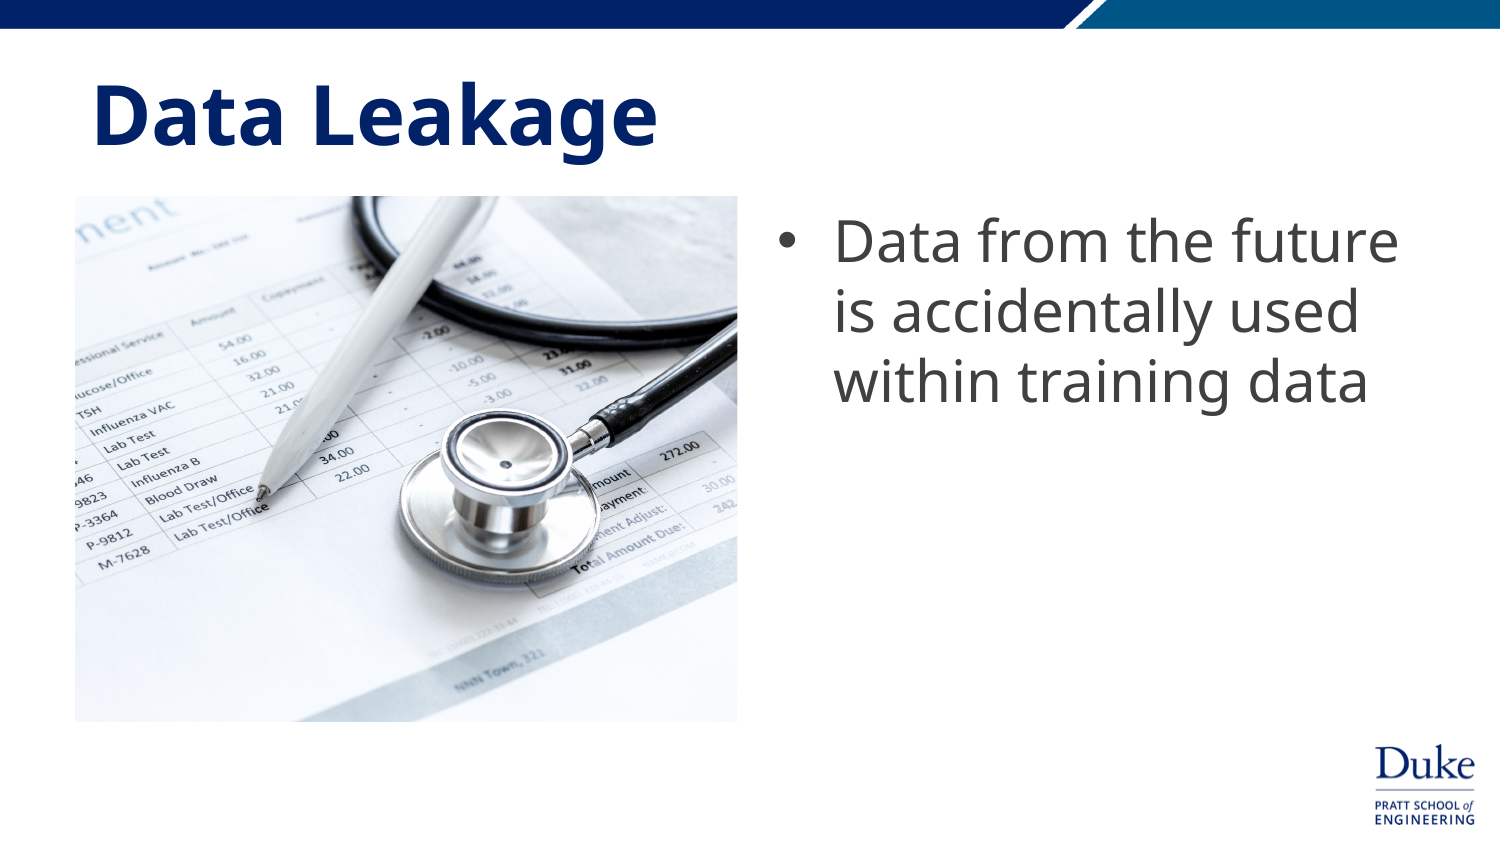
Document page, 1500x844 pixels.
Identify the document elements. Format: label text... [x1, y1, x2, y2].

picture [0, 0, 1500, 844]
title Data Leakage [75, 63, 1425, 175]
list Data from the future is accidentally used within training data [762, 196, 1425, 722]
